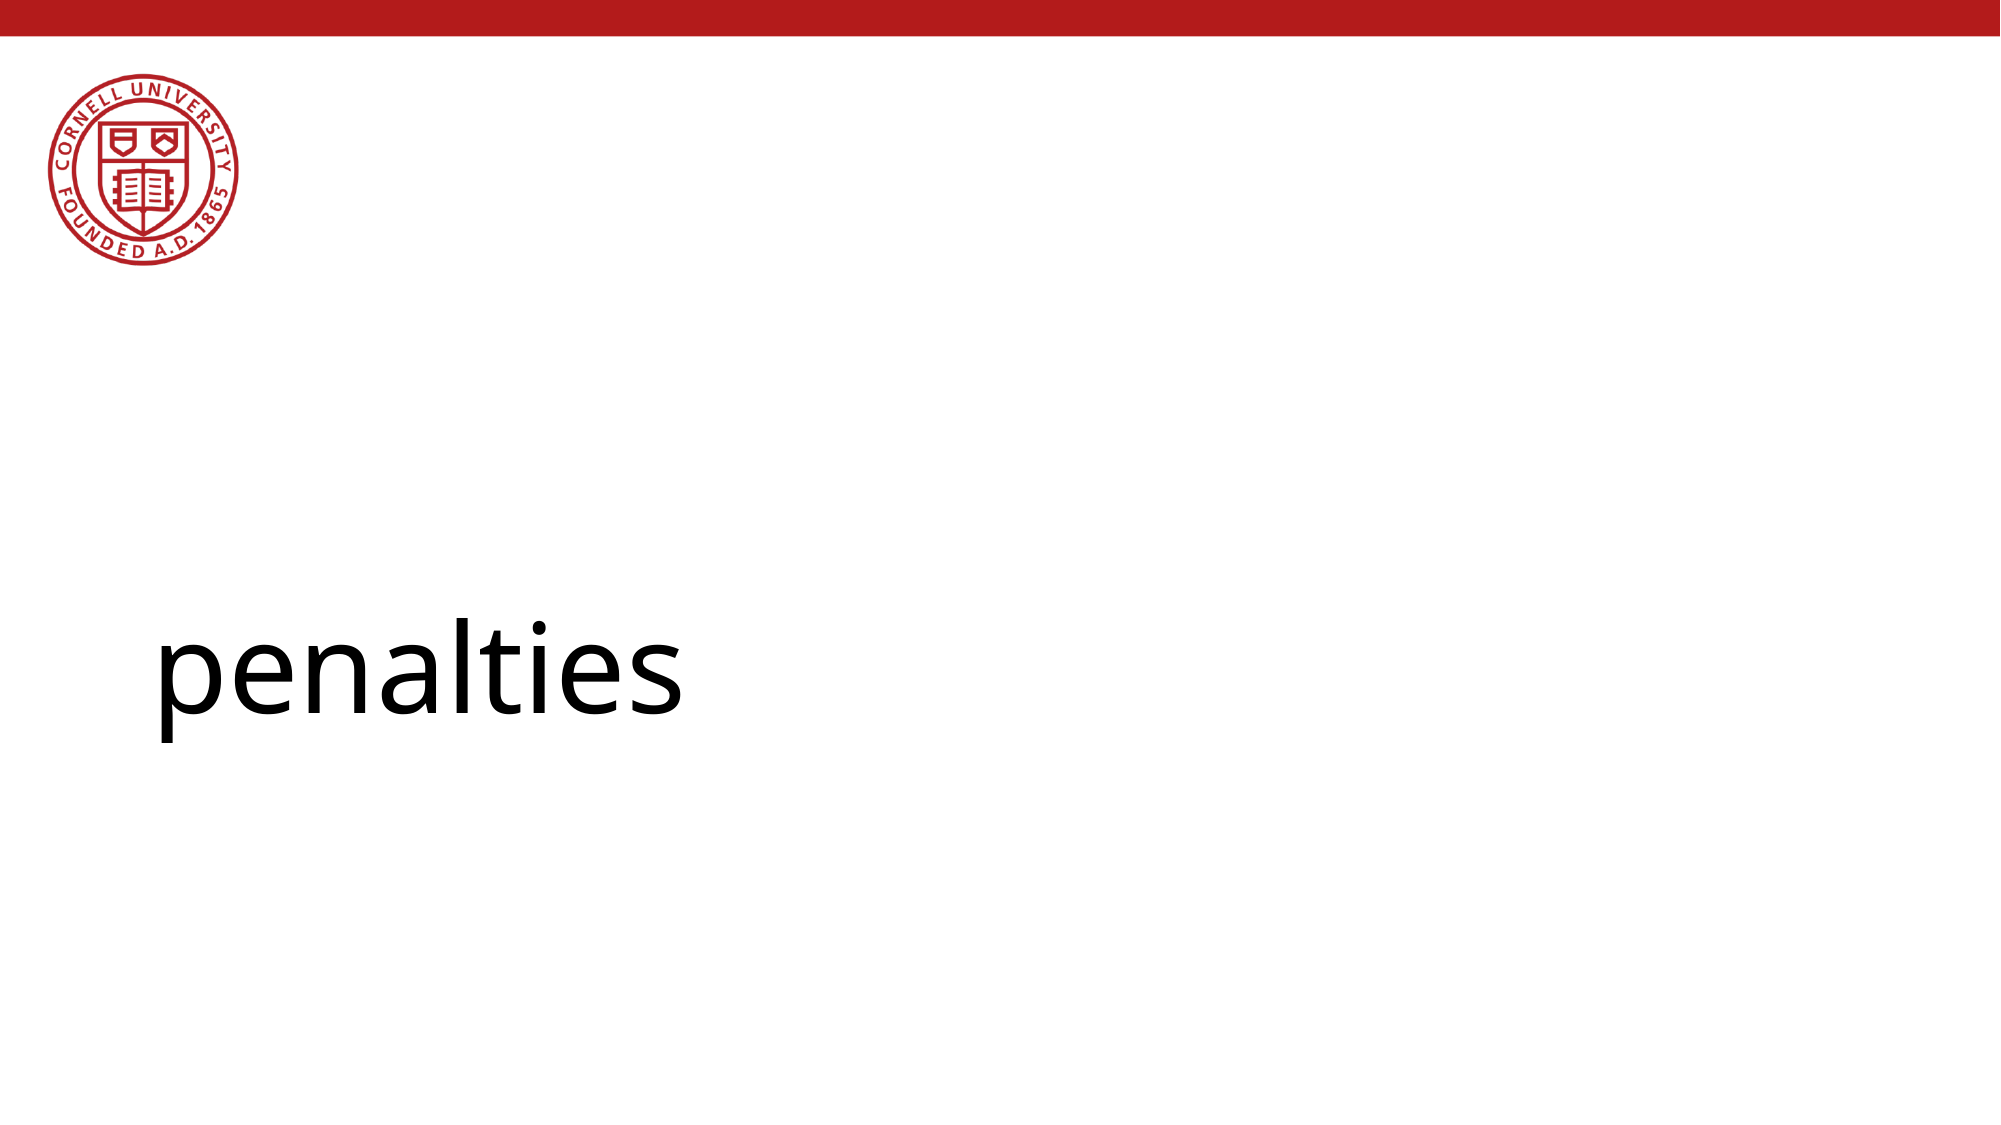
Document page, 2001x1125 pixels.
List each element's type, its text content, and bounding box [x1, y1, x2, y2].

title penalties [136, 280, 1862, 749]
picture [39, 65, 267, 274]
